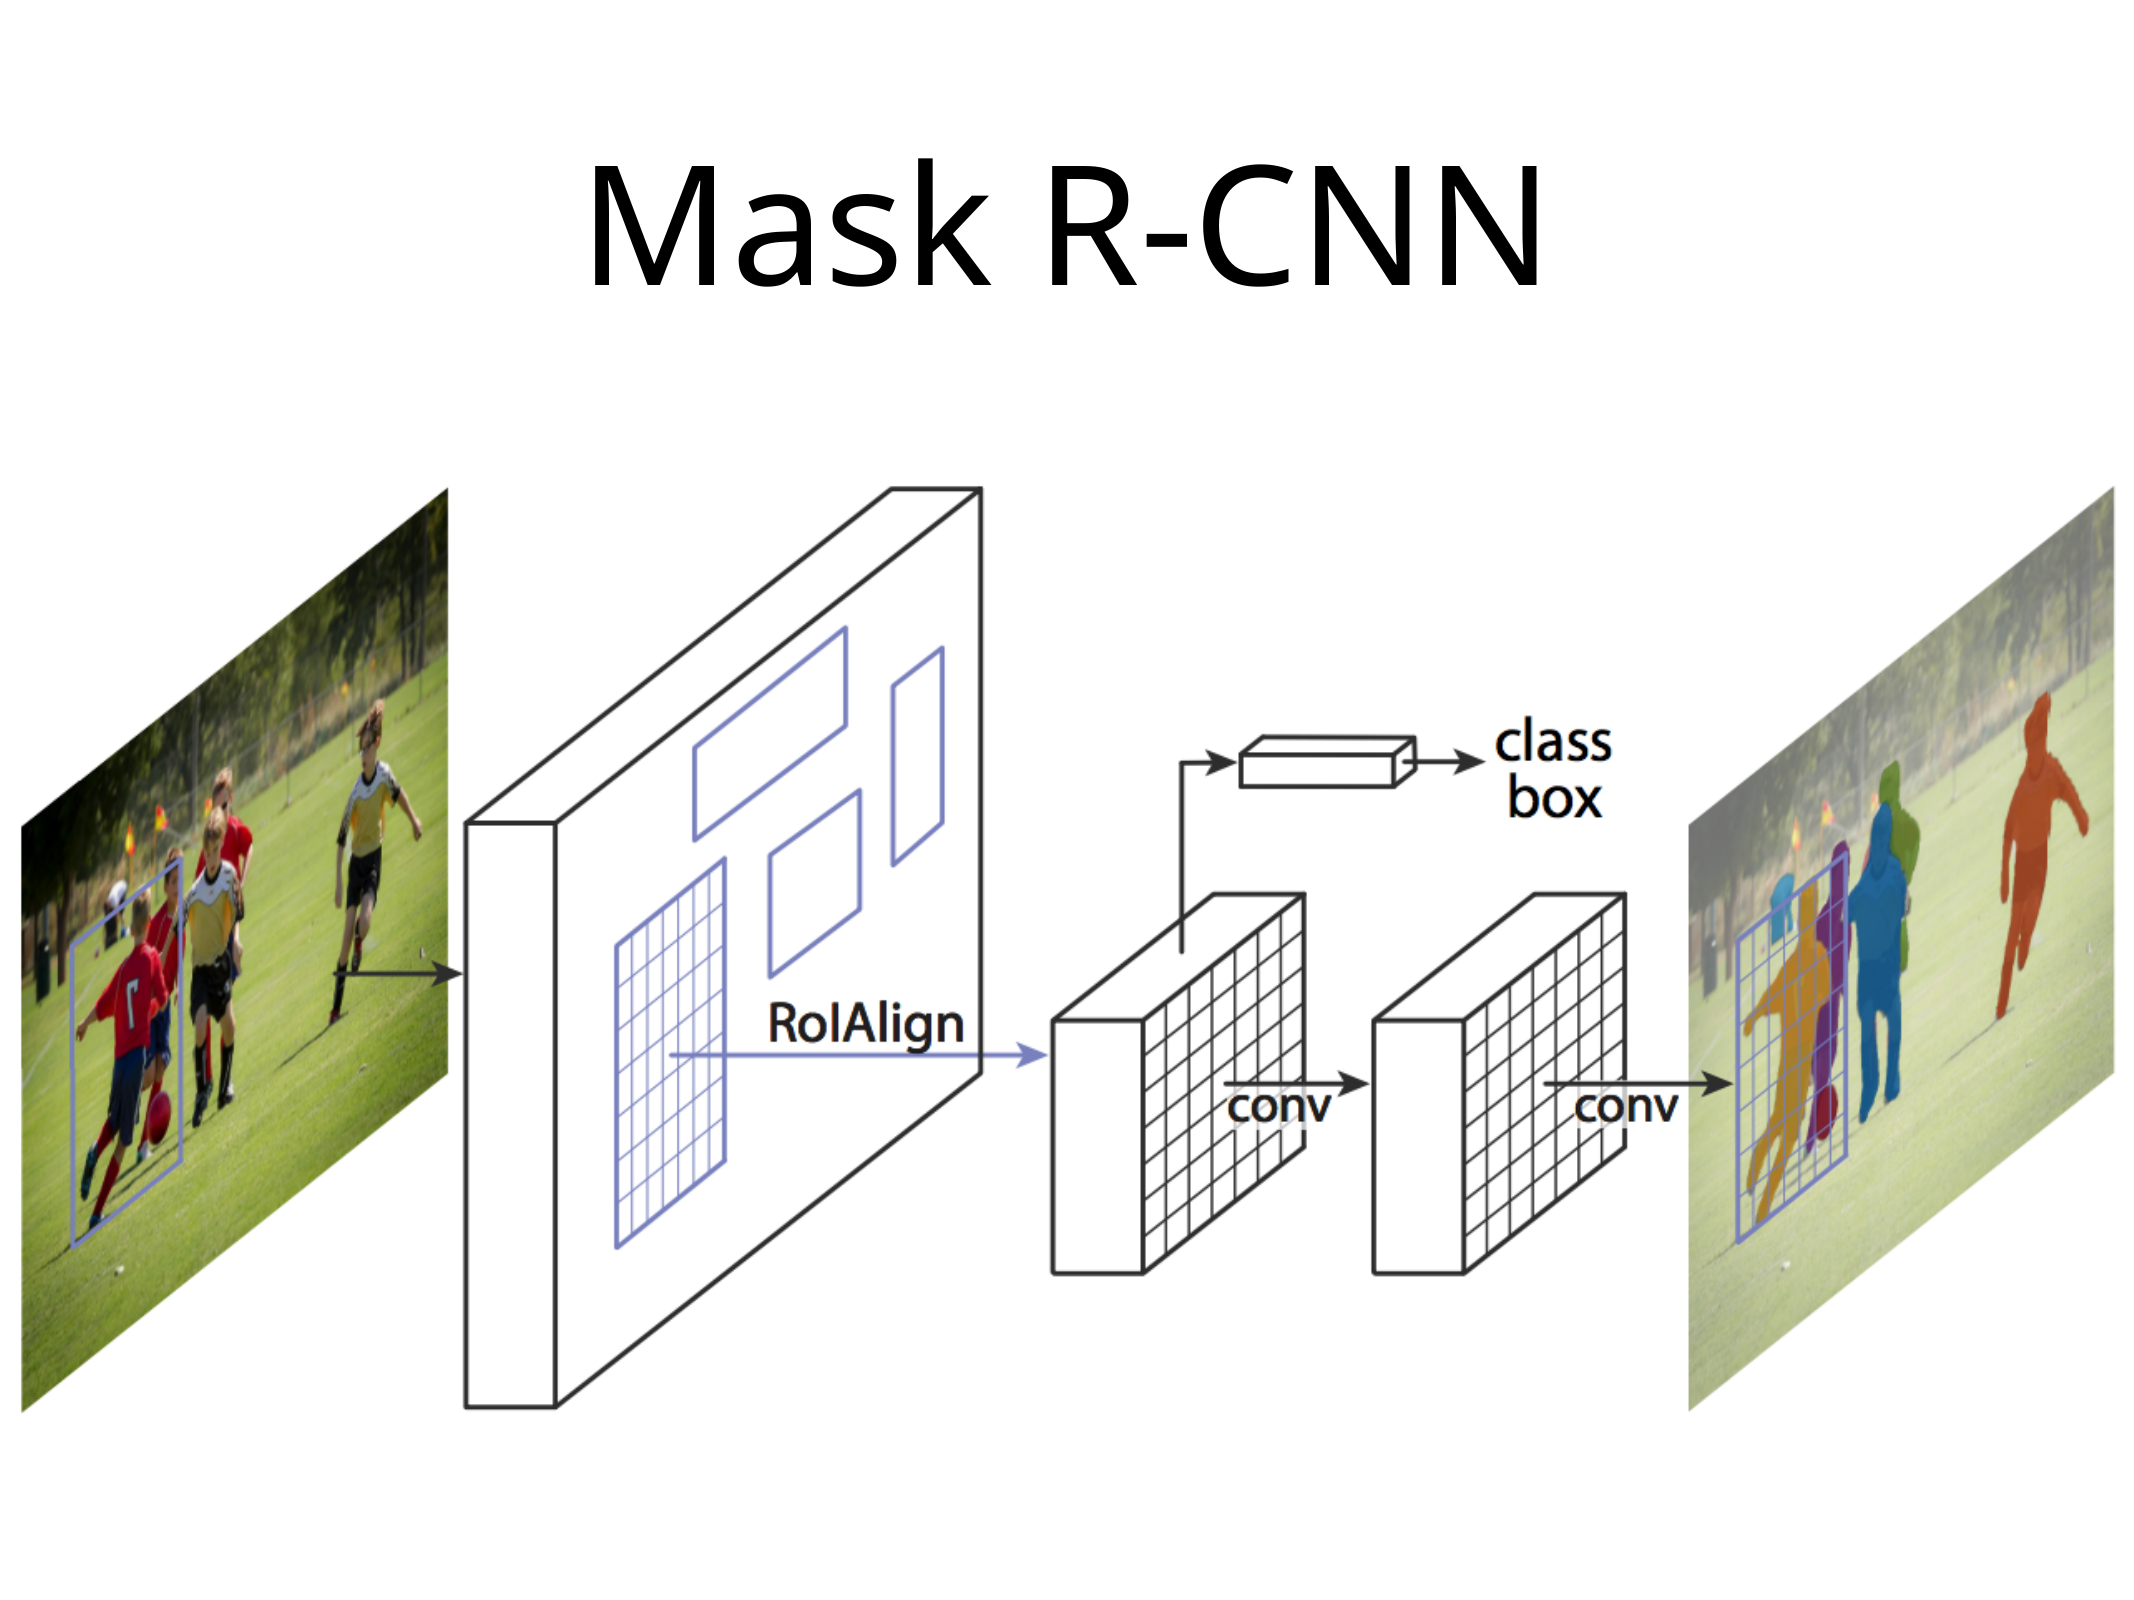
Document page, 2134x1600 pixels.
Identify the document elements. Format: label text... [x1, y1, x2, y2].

picture [0, 460, 2134, 1423]
title Mask R-CNN [155, 41, 1978, 397]
